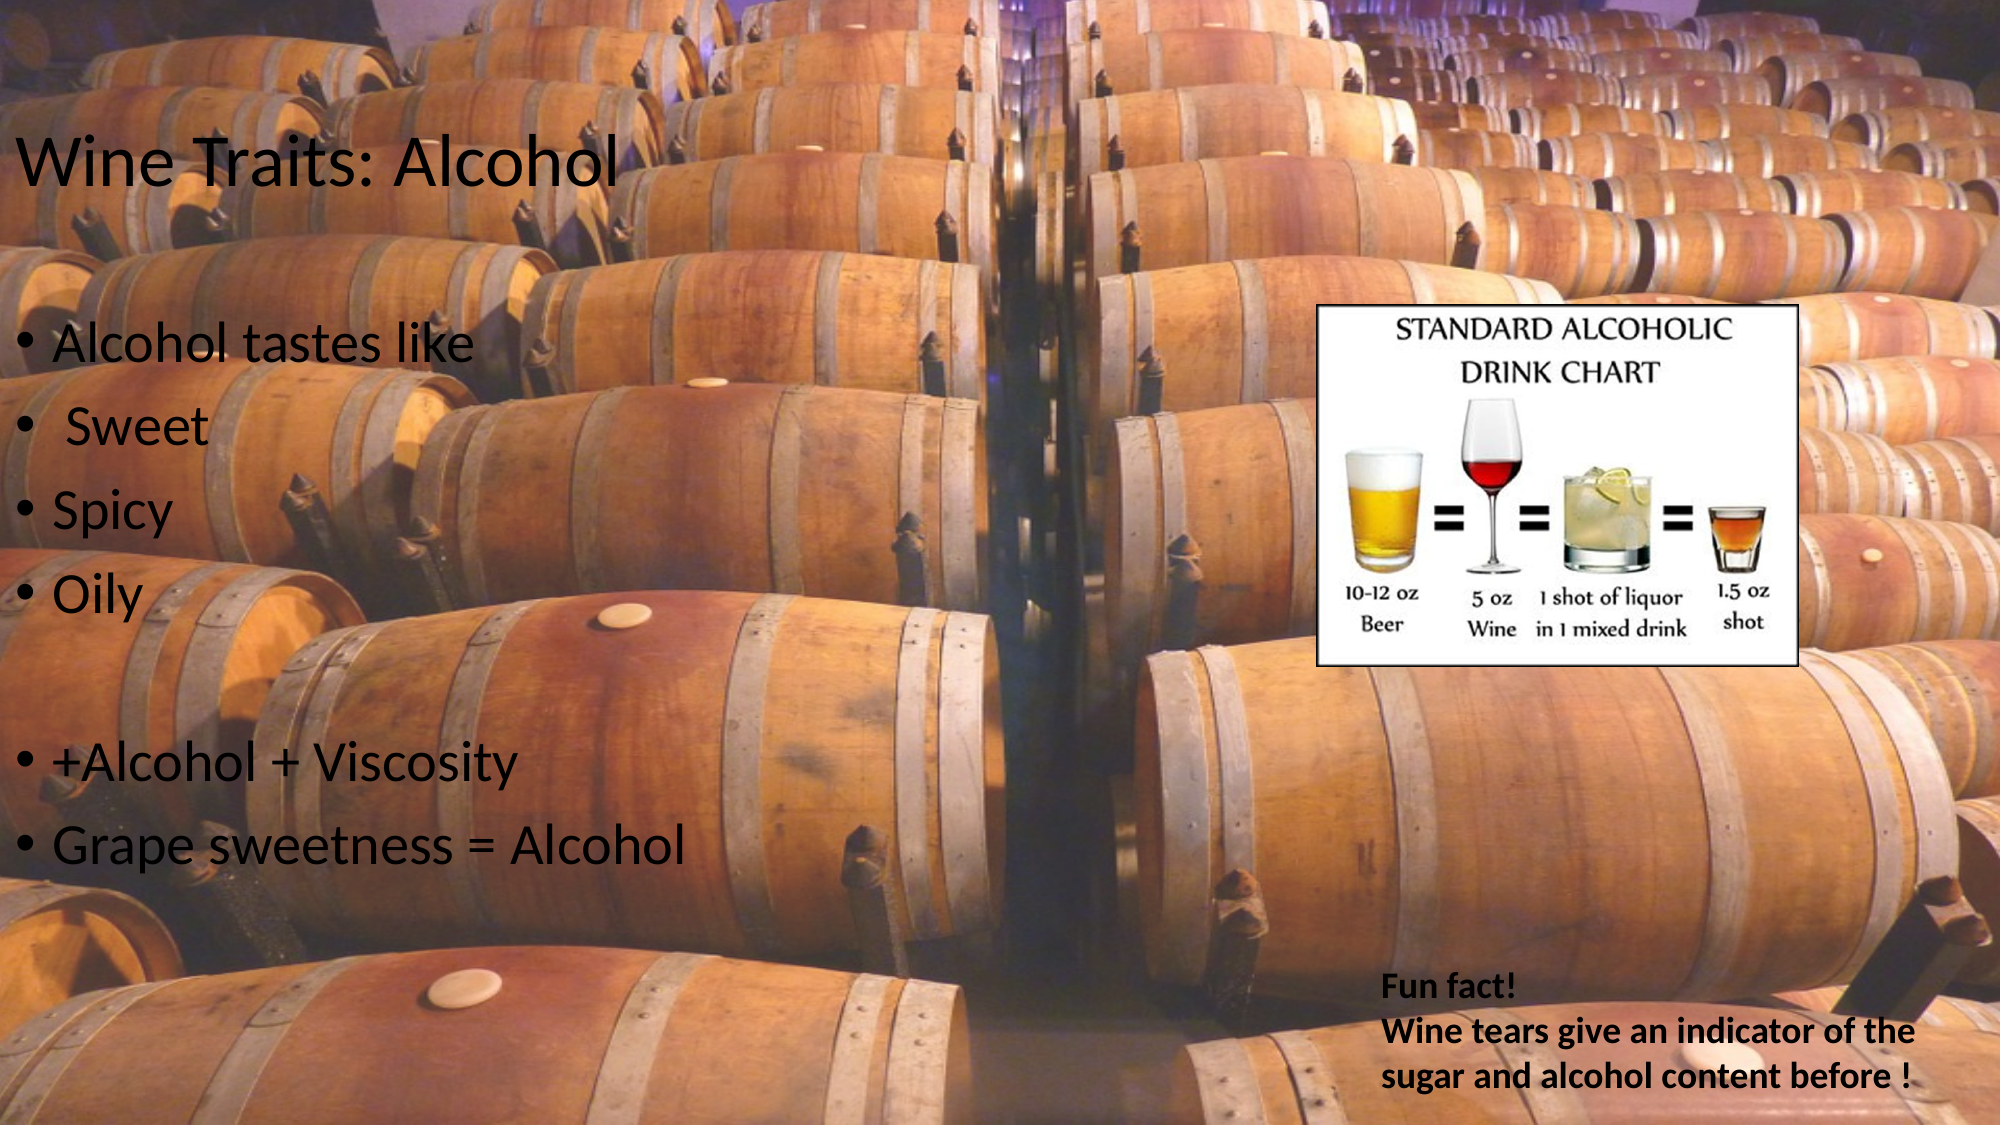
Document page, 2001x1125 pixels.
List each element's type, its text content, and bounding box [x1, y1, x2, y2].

text_box Fun fact! Wine tears give an indicator of the sugar and alcohol content before ! [1366, 953, 1980, 1105]
picture [1316, 304, 1799, 668]
title Wine Traits: Alcohol [0, 53, 1725, 271]
list Alcohol tastes like Sweet Spicy Oily +Alcohol + Viscosity Grape sweetness = Alcohol [0, 304, 1725, 1019]
